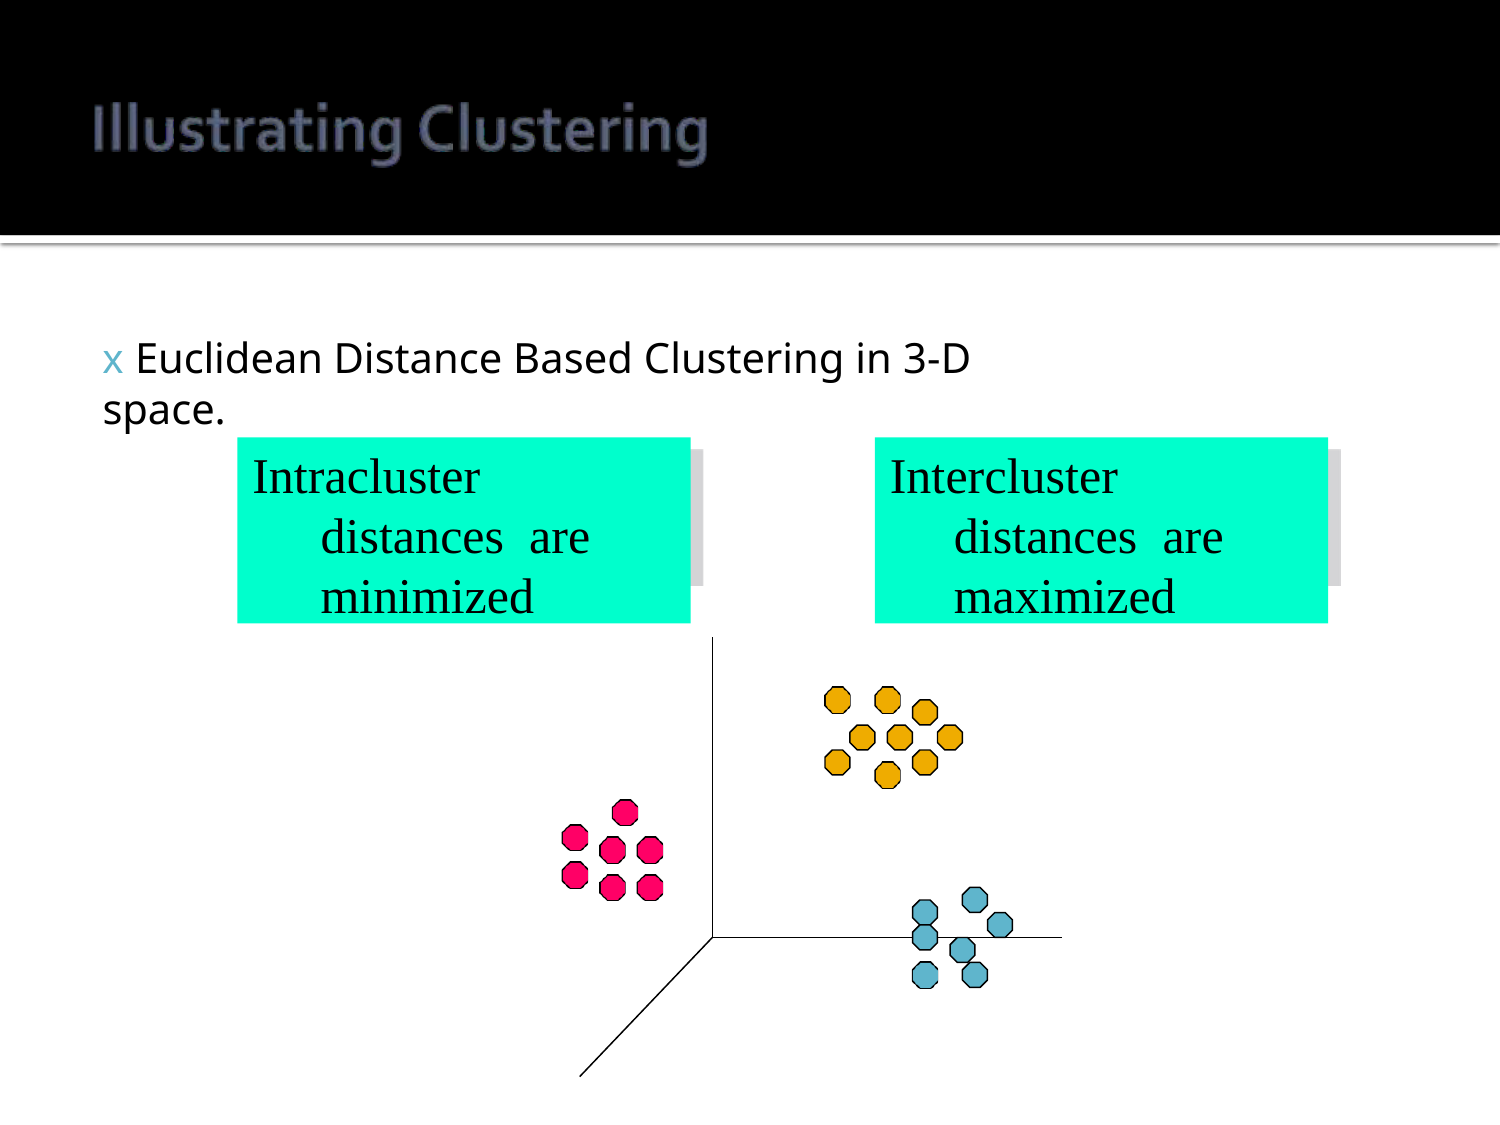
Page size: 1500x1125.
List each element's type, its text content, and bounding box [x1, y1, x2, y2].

text_box [94, 102, 707, 168]
text_box Intracluster distances are minimized [237, 616, 691, 624]
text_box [234, 441, 719, 609]
picture [0, 244, 1500, 251]
title x Euclidean Distance Based Clustering in 3-D space. [100, 330, 1052, 521]
text_box Intercluster distances are maximized [874, 616, 1329, 624]
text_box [871, 441, 1357, 609]
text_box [561, 637, 1063, 1078]
